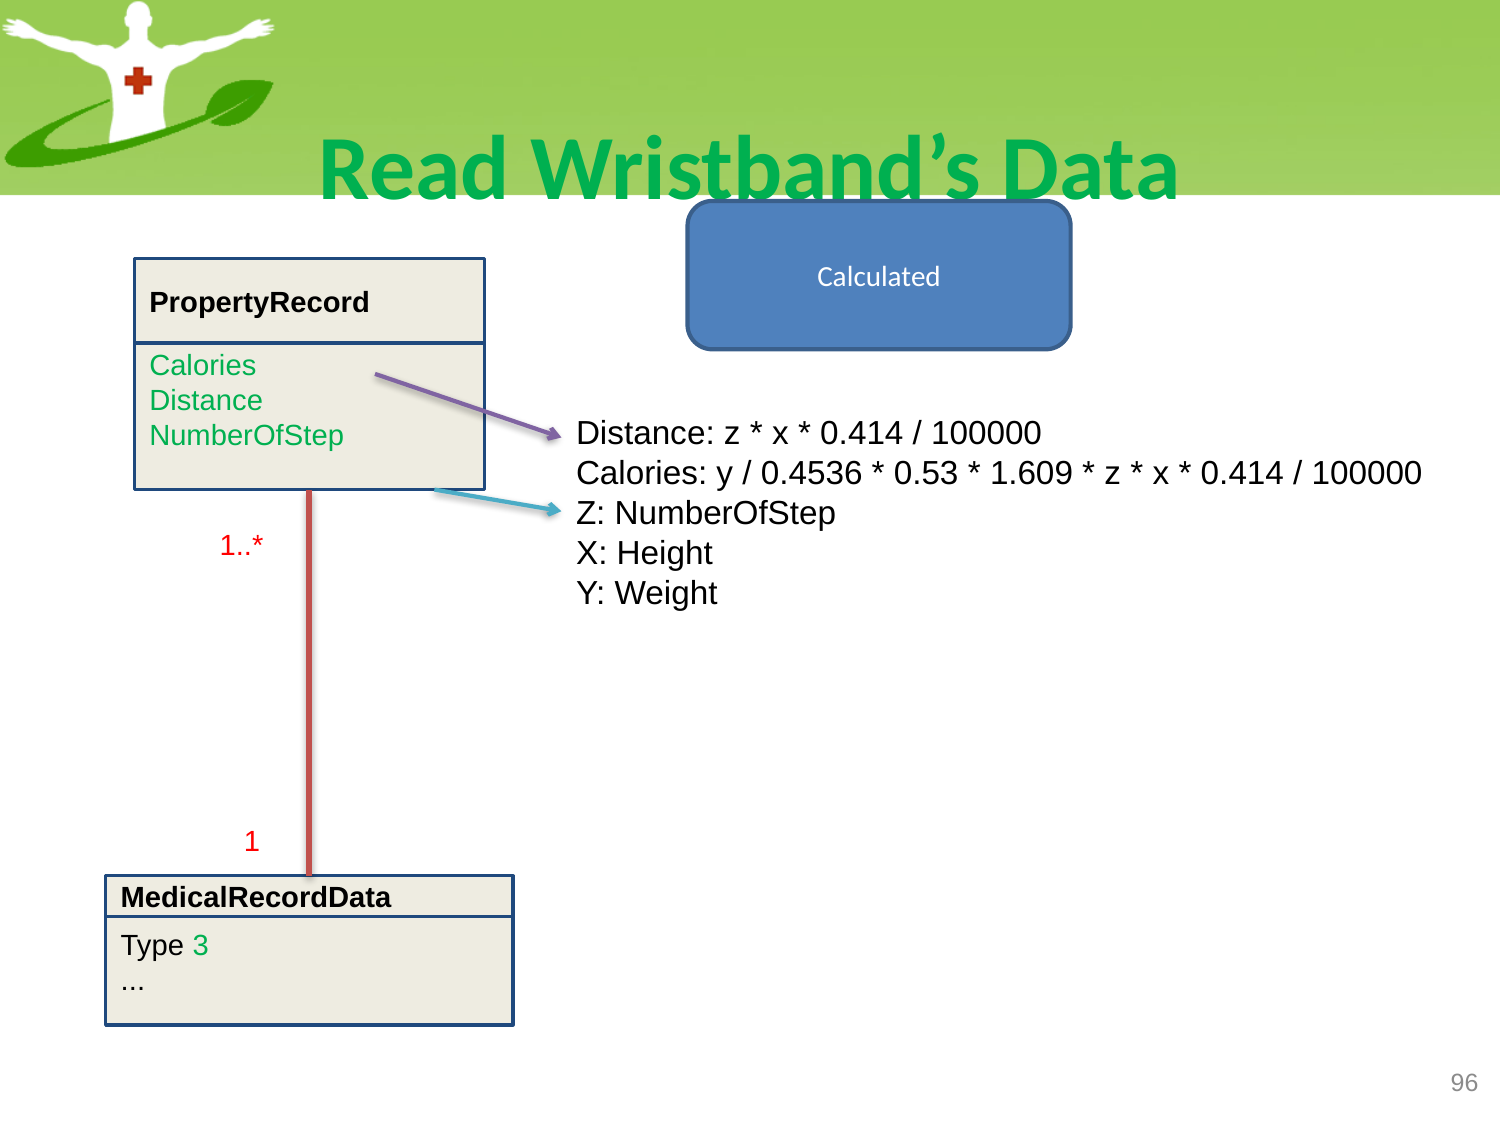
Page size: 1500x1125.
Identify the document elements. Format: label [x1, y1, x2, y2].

text_box [434, 489, 562, 513]
text_box [105, 875, 514, 1026]
picture [0, 0, 1500, 1125]
text_box [374, 373, 562, 438]
text_box [134, 257, 485, 490]
